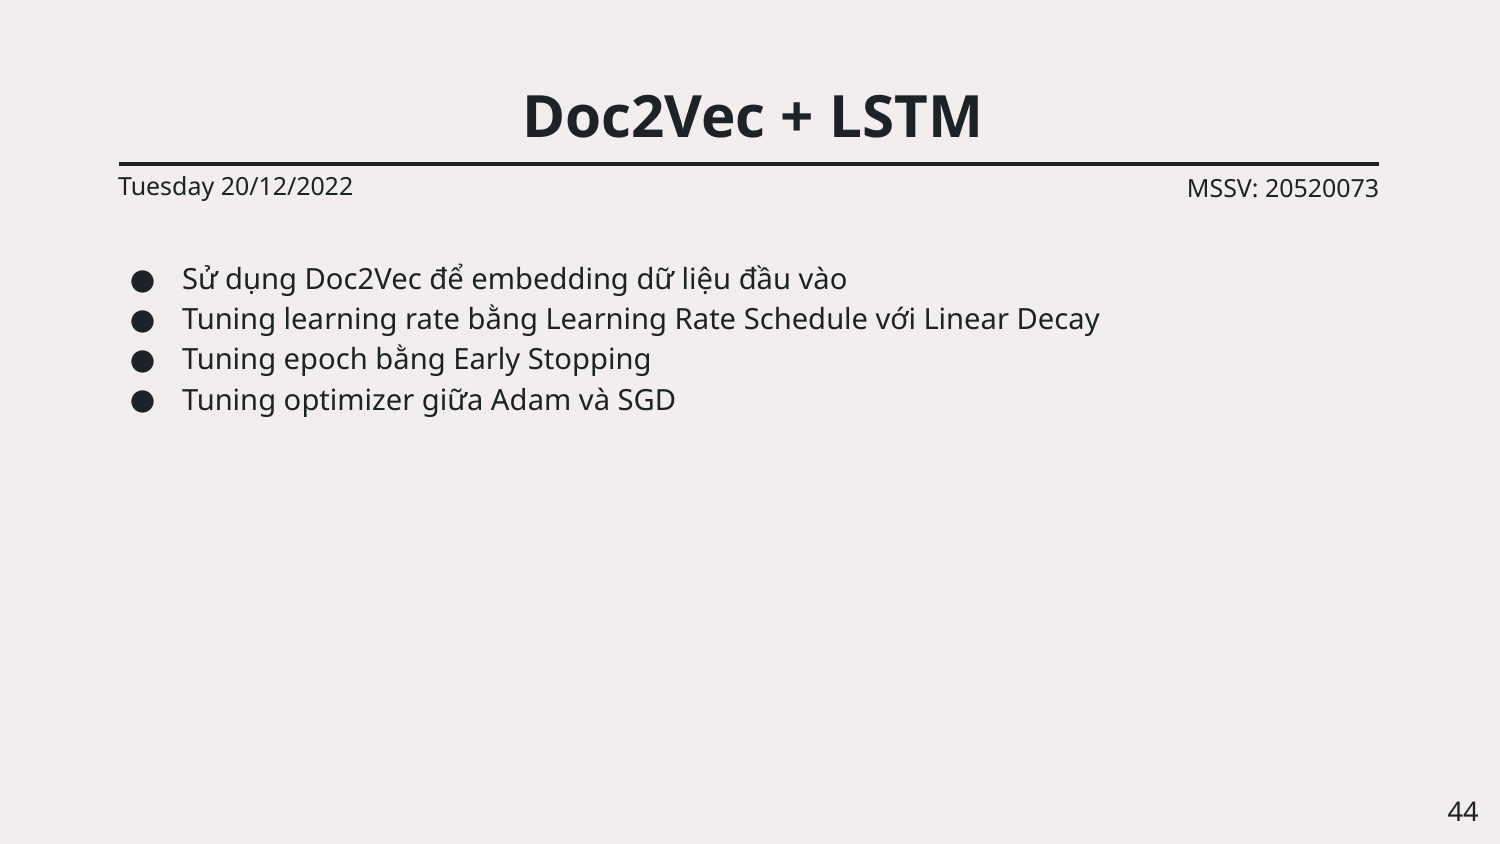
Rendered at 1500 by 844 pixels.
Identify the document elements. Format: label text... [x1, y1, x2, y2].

text_box Sử dụng Doc2Vec để embedding dữ liệu đầu vào Tuning learning rate bằng Learning Rate Schedule với Linear Decay Tuning epoch bằng Early Stopping Tuning optimizer giữa Adam và SGD [92, 240, 1393, 431]
title Doc2Vec + LSTM [134, 80, 1372, 150]
subtitle MSSV: 20520073 [1125, 171, 1380, 200]
slide_number ‹#› [1403, 779, 1494, 844]
subtitle Tuesday 20/12/2022 [118, 171, 371, 200]
